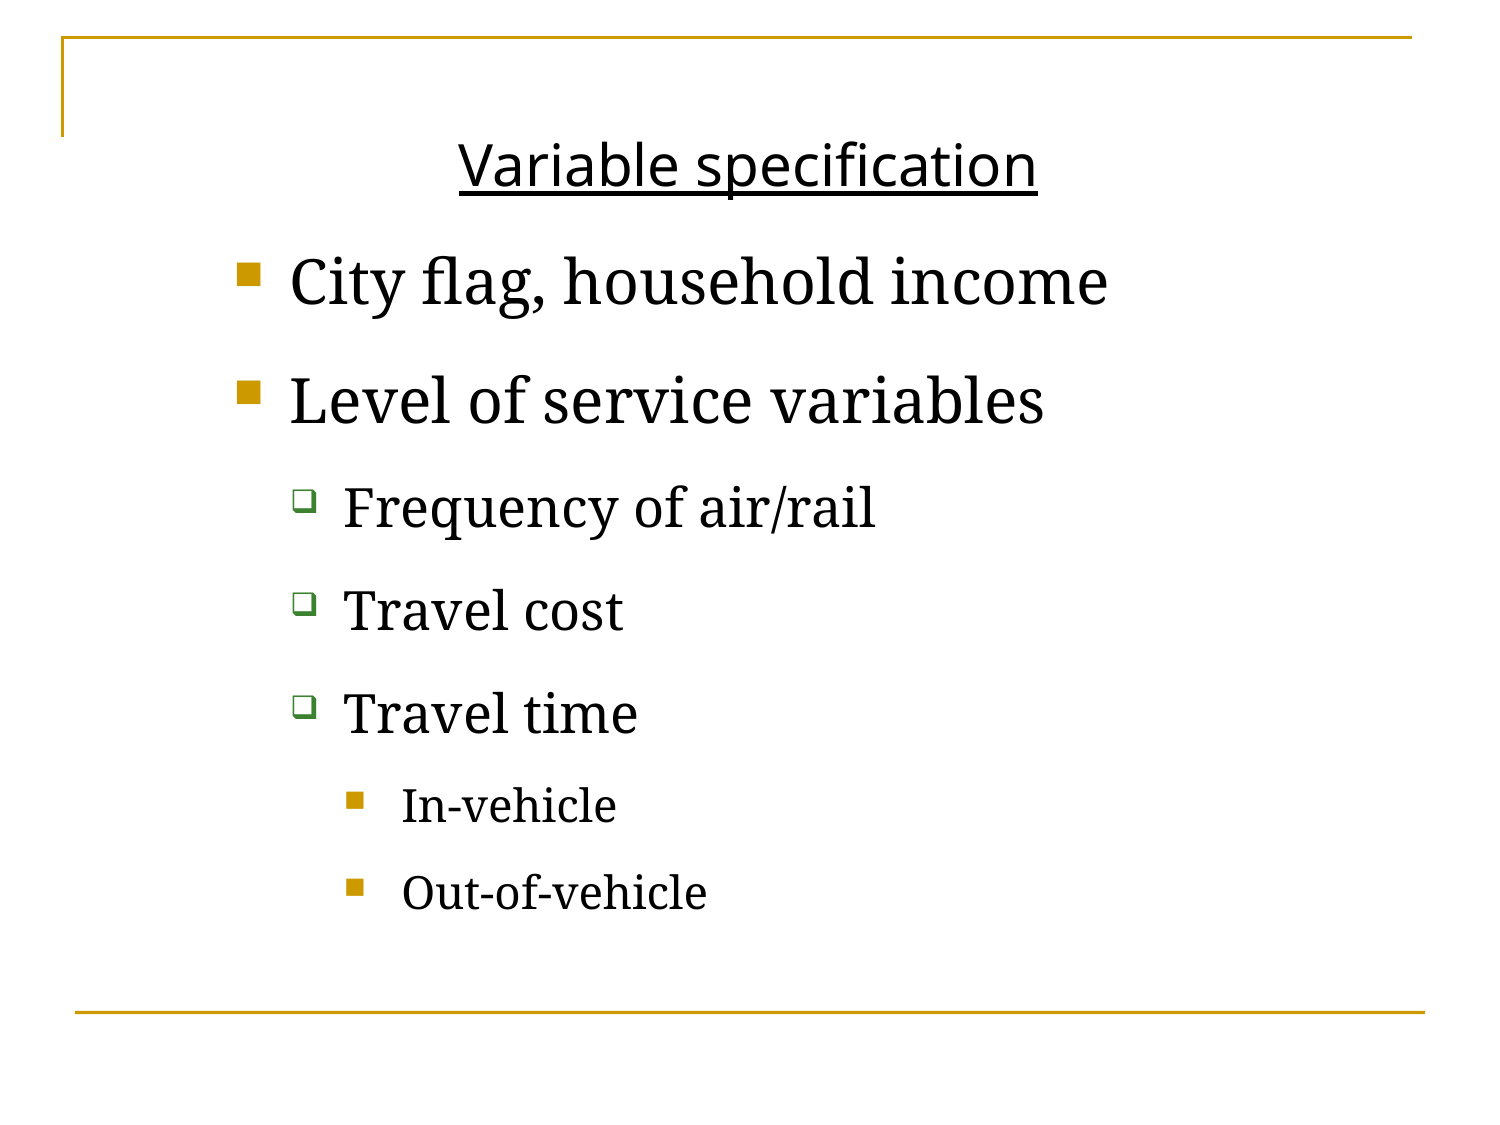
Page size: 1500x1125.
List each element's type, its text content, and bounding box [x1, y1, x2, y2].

text_box Variable specification [198, 120, 1299, 206]
list City flag, household income Level of service variables Frequency of air/rail Travel cost Travel time In-vehicle Out-of-vehicle [218, 234, 1419, 961]
